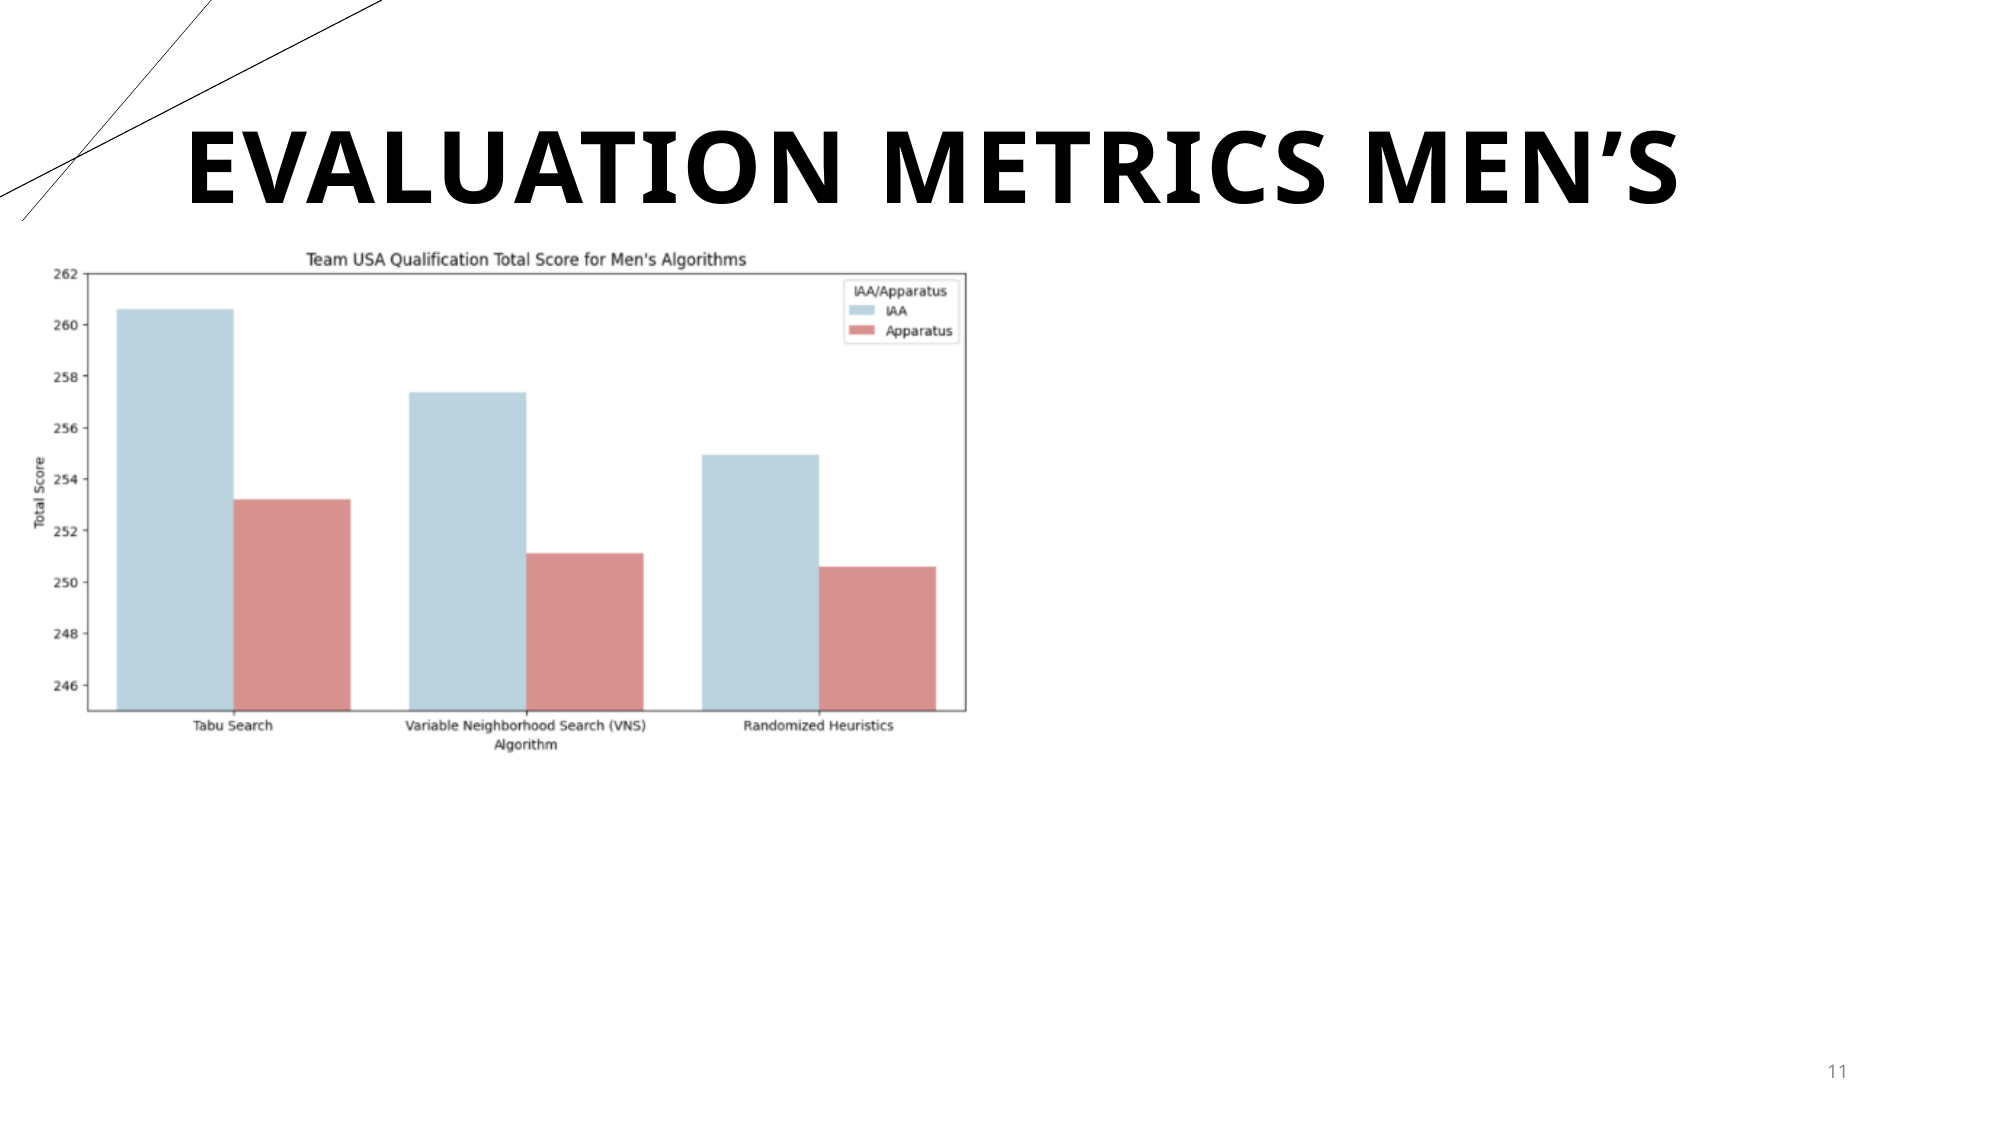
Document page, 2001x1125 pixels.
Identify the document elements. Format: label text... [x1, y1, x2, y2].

title Evaluation Metrics Men’s [168, 13, 1758, 329]
picture [0, 221, 993, 756]
slide_number 11 [1701, 1042, 1864, 1103]
